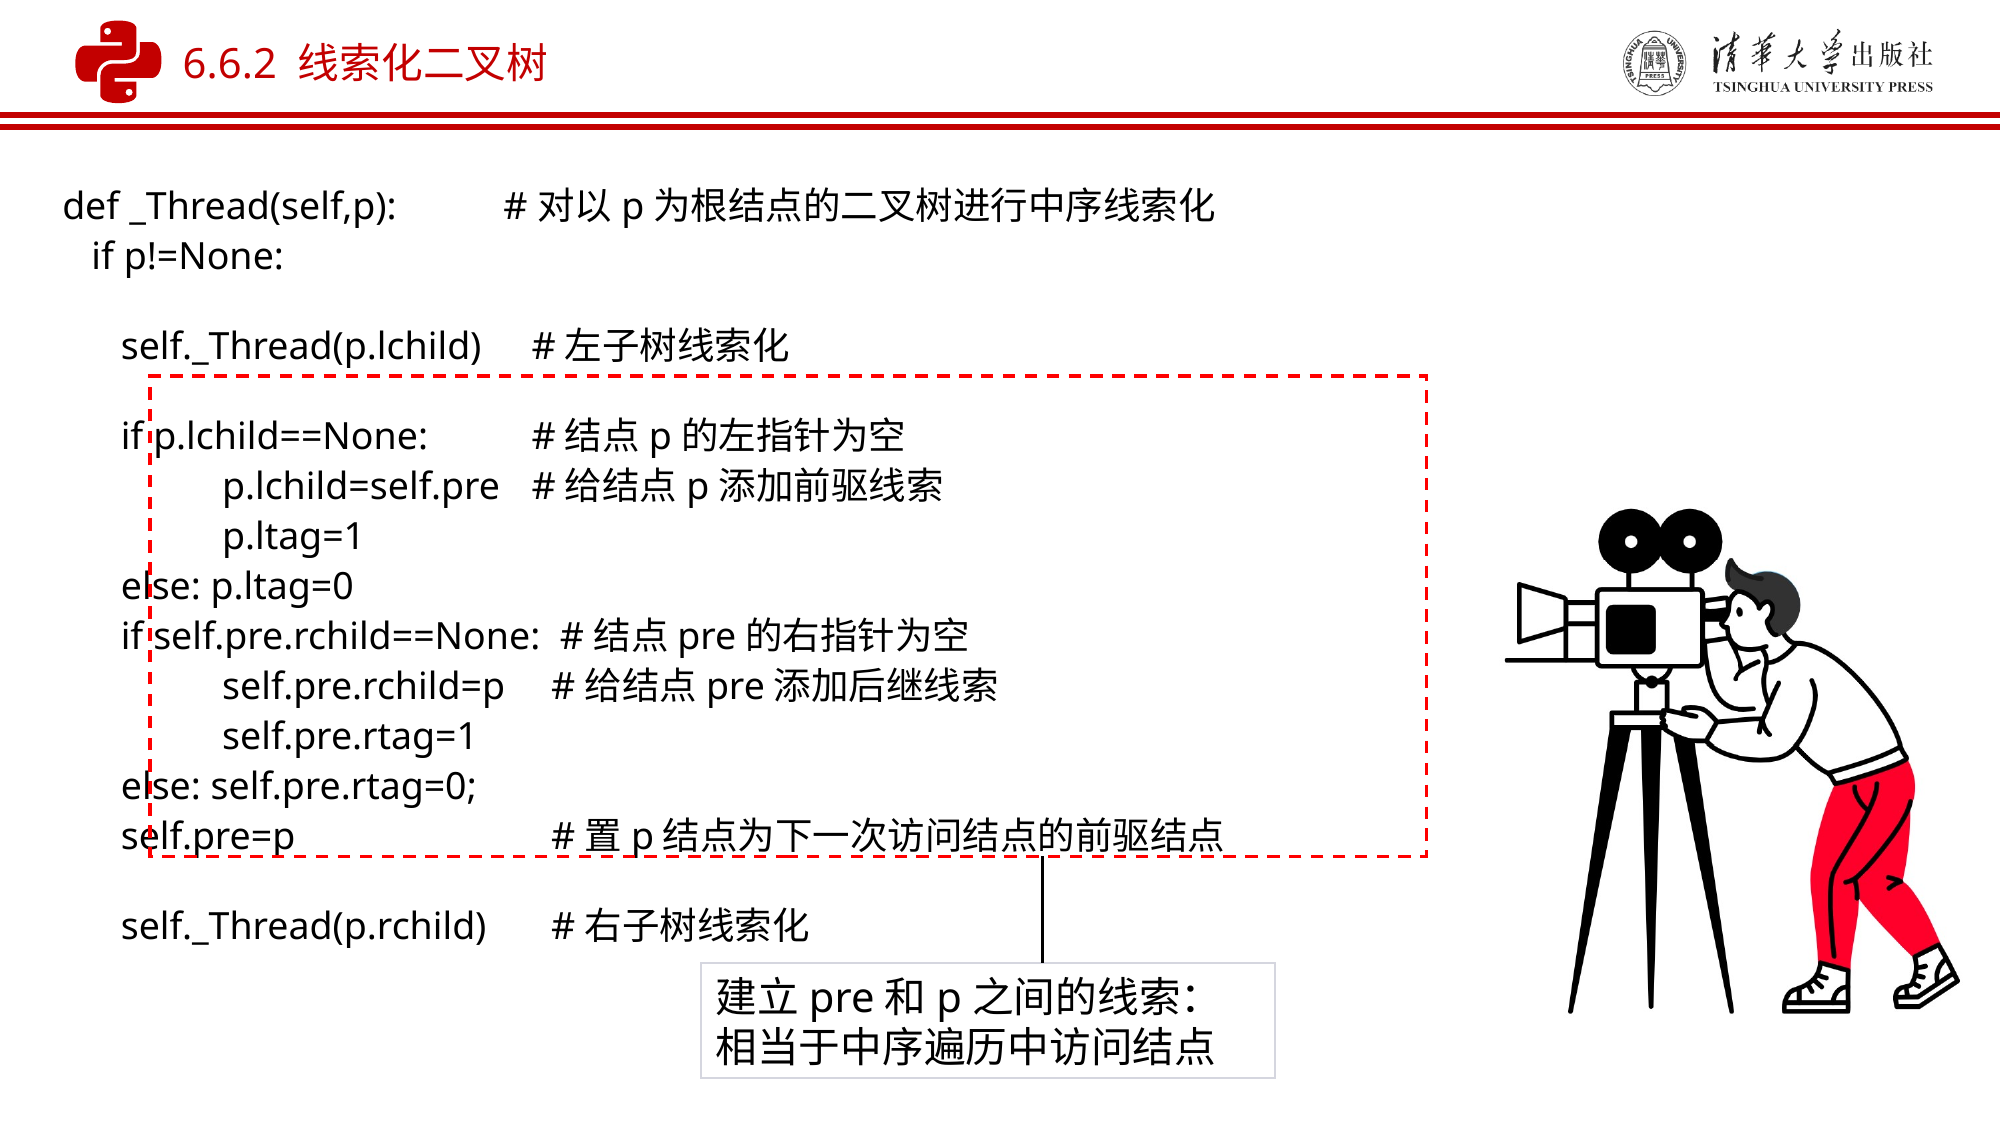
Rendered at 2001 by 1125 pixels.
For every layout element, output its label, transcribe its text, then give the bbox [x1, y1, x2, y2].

picture [1447, 362, 2000, 1125]
text_box [32, 972, 1447, 1096]
text_box def _Thread(self,p): #对以p为根结点的二叉树进行中序线索化 if p!=None: self._Thread(p.lchild) #左子树线索化 if p.lchild==None: #结点p的左指针为空 p.lchild=self.pre #给结点p添加前驱线索 p.ltag=1 else: p.ltag=0 if self.pre.rchild==None: #结点pre的右指针为空 self.pre.rchild=p #给结点pre添加后继线索 self.pre.rtag=1 else: self.pre.rtag=0; self.pre=p #置p结点为下一次访问结点的前驱结点 self._Thread(p.rchild) #右子树线索化 [32, 152, 1463, 972]
text_box 6.6.2 线索化二叉树 [168, 29, 564, 95]
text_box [149, 376, 1427, 1079]
